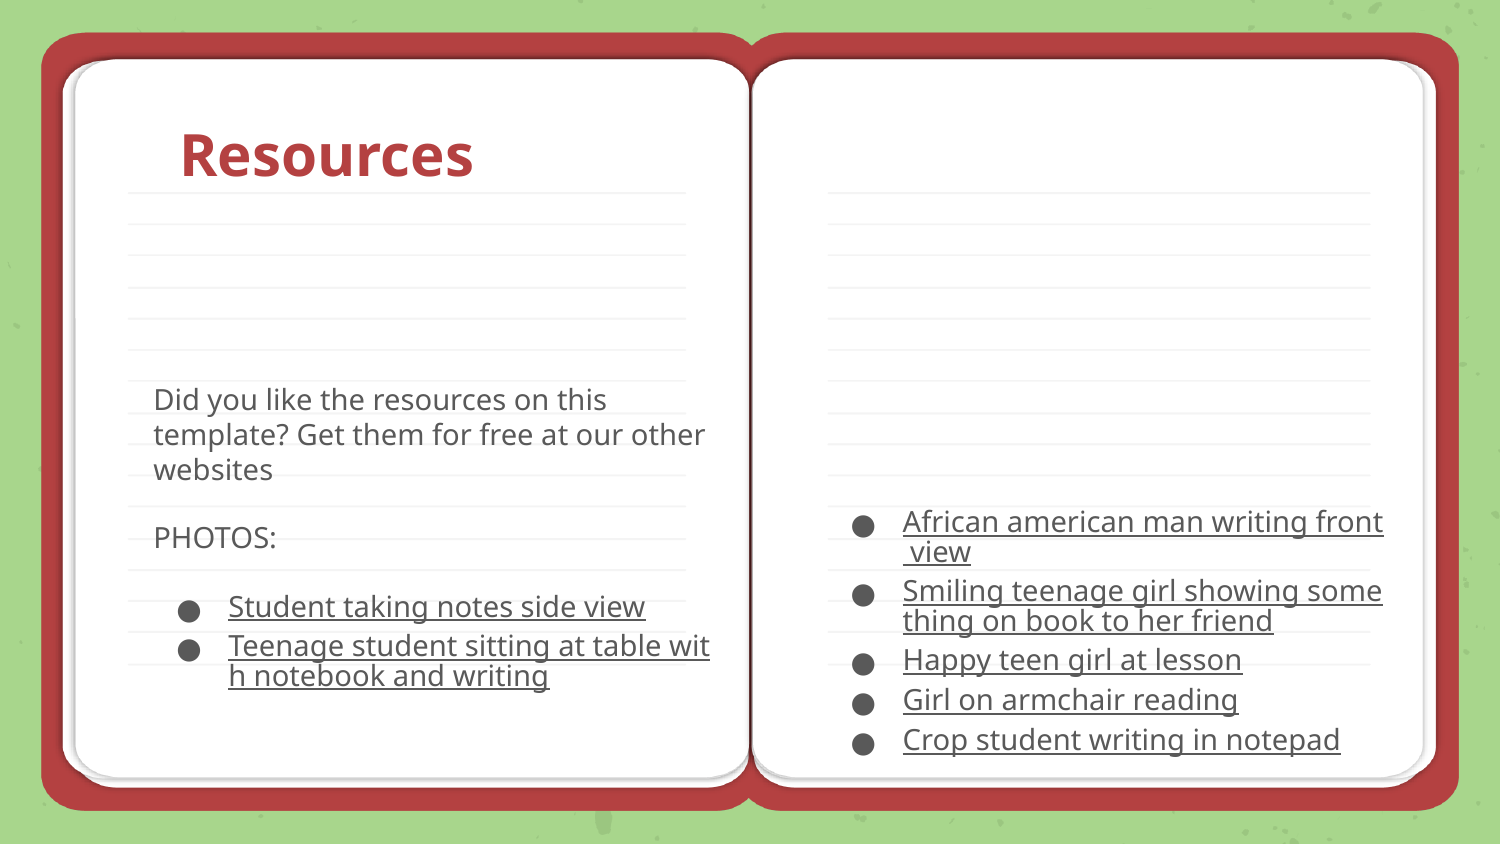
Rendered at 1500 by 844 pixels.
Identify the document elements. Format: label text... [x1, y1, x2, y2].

title Resources [164, 116, 559, 211]
list African american man writing front view Smiling teenage girl showing something on book to her friend Happy teen girl at lesson Girl on armchair reading Crop student writing in notepad [812, 254, 1403, 718]
list Did you like the resources on this template? Get them for free at our other websites PHOTOS: Student taking notes side view Teenage student sitting at table with notebook and writing [138, 254, 728, 718]
picture [41, 32, 1459, 811]
